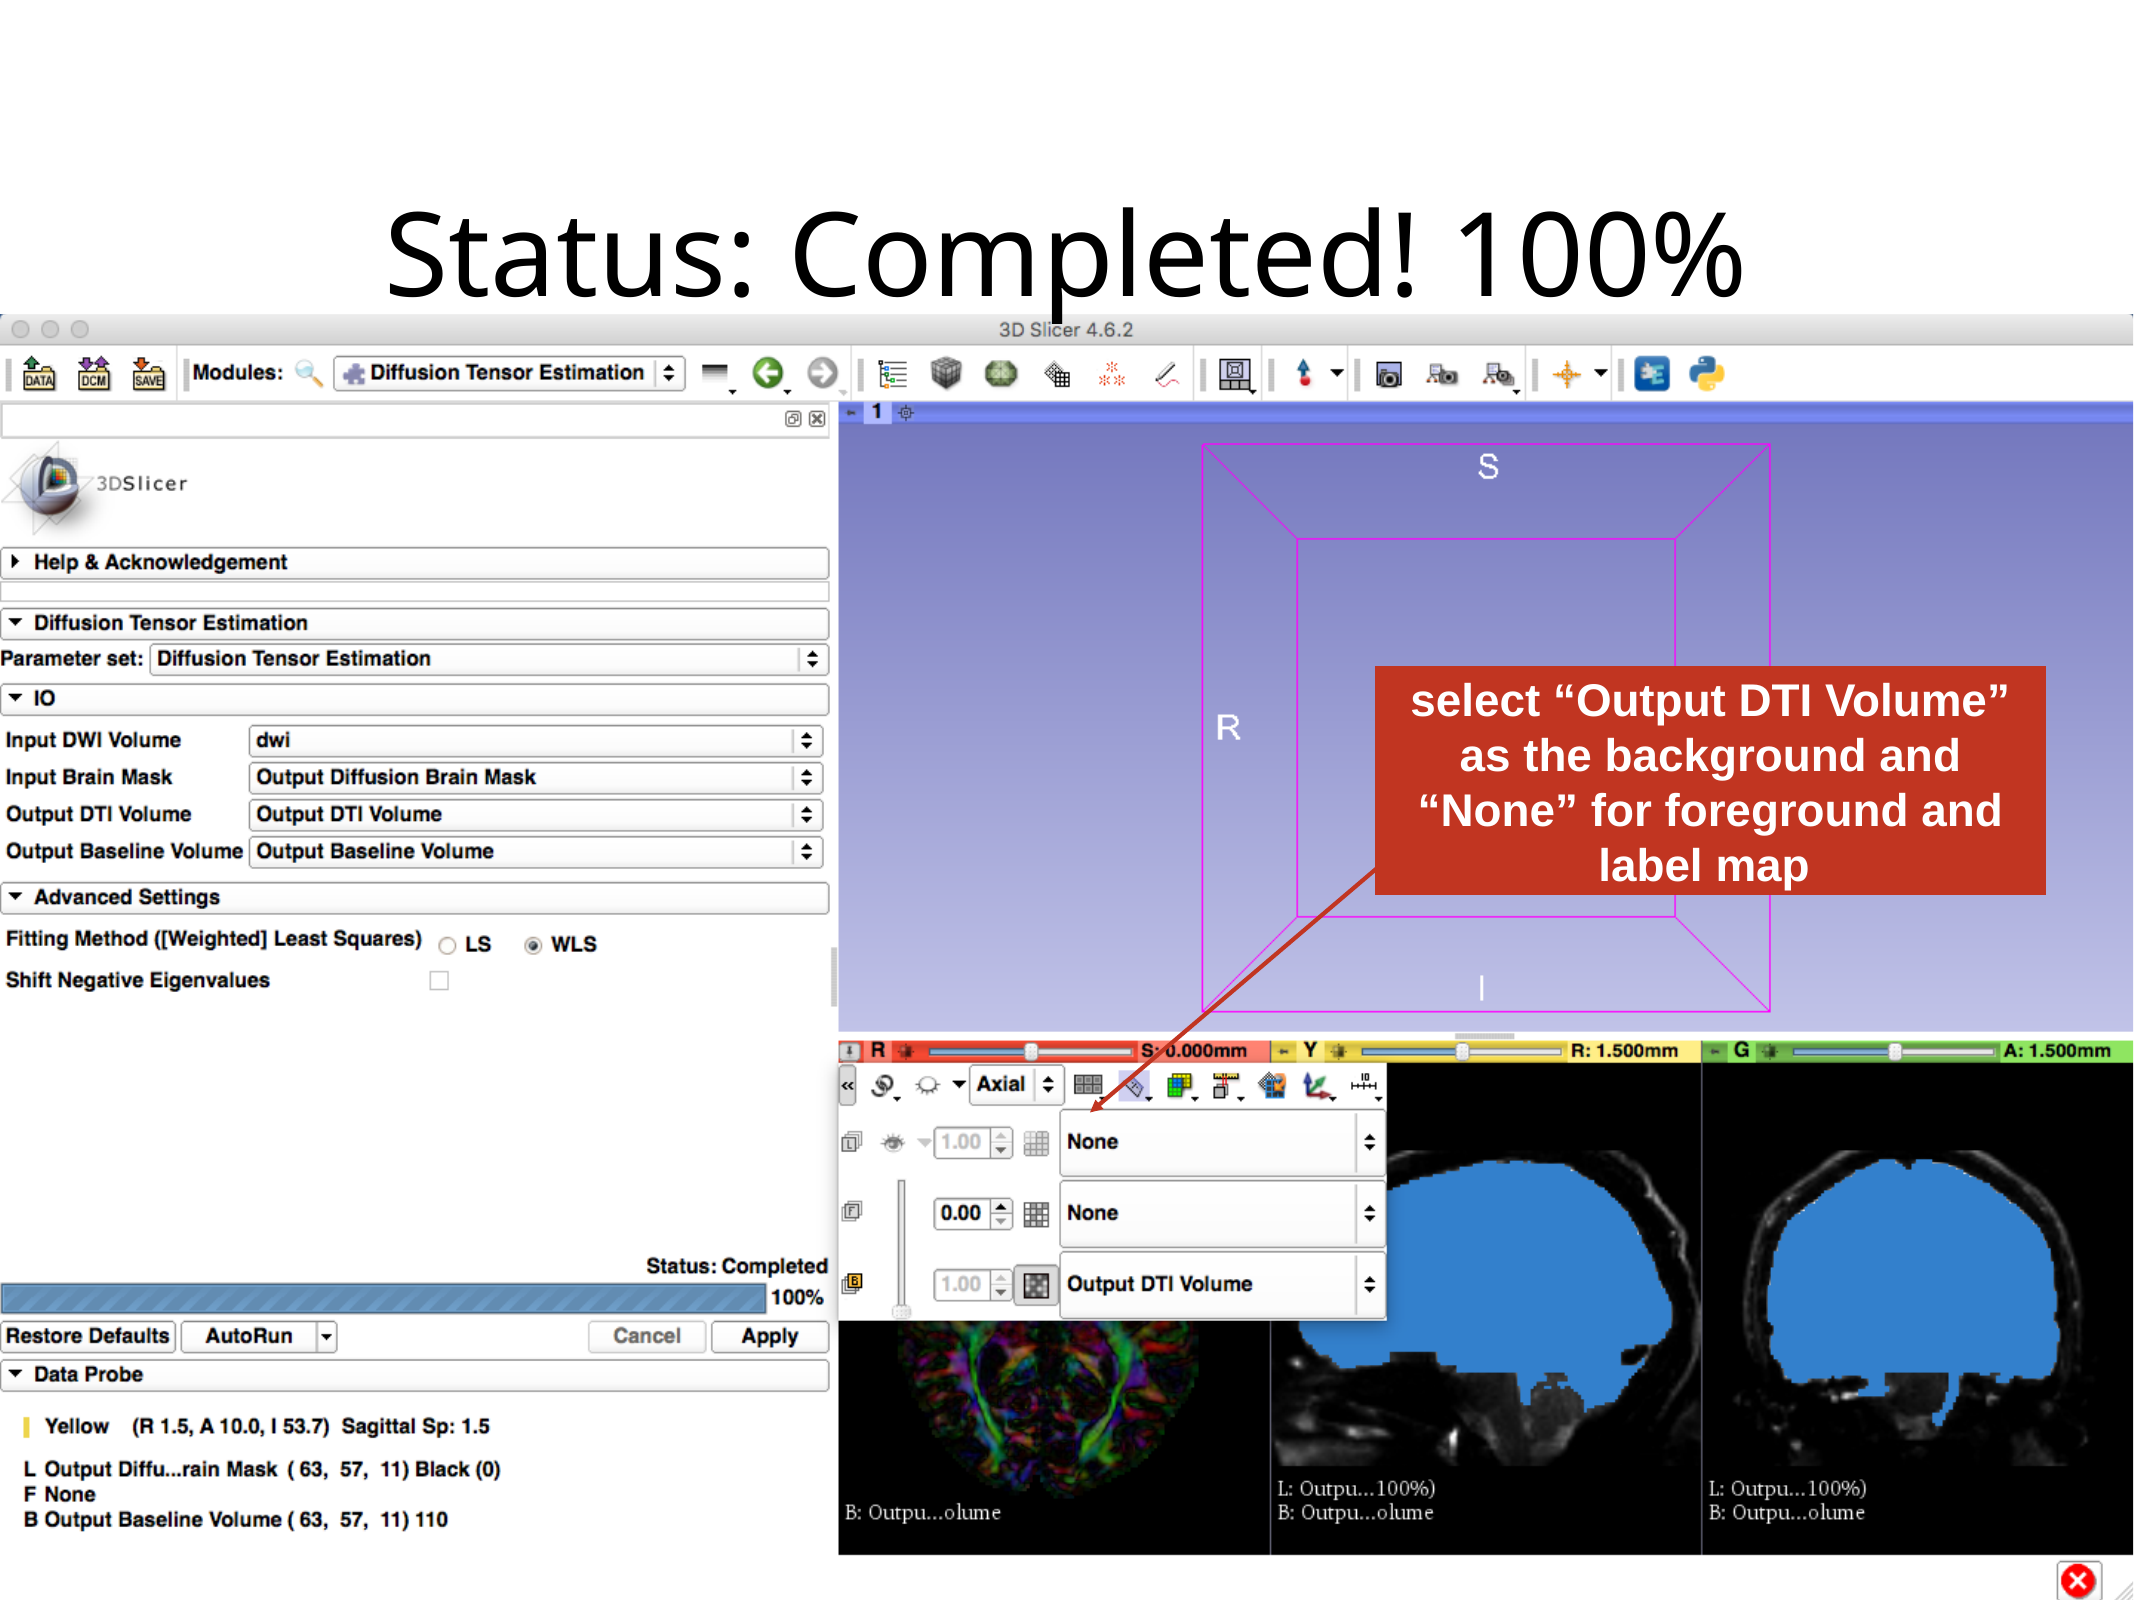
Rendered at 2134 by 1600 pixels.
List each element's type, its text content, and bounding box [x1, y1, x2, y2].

picture [0, 313, 2134, 1600]
title Status: Completed! 100% [155, 72, 1978, 306]
